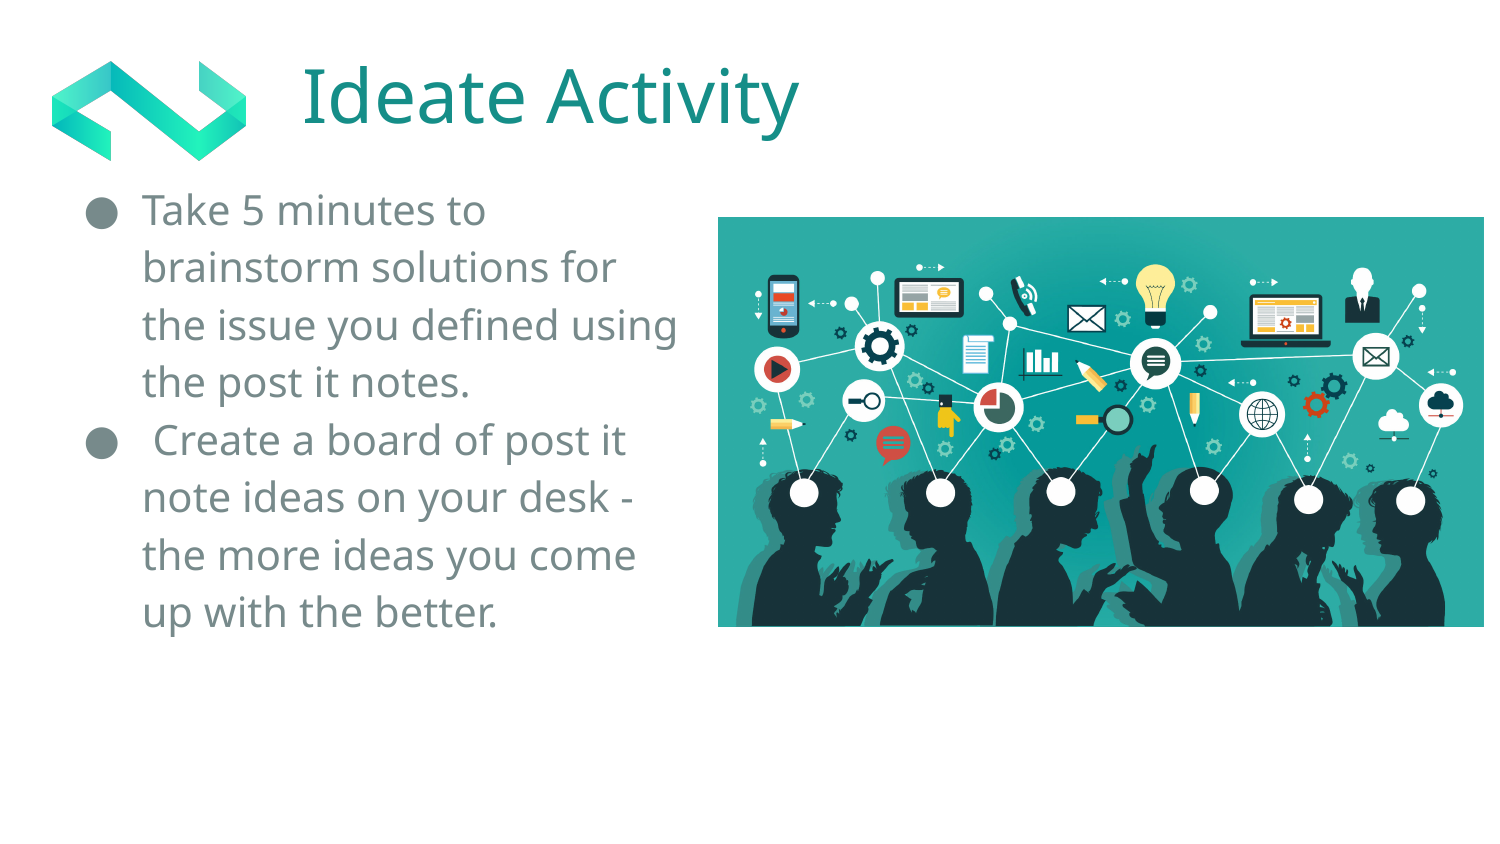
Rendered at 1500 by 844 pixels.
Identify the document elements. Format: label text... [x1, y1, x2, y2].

text_box Take 5 minutes to brainstorm solutions for the issue you defined using the post it notes. Create a board of post it note ideas on your desk - the more ideas you come up with the better. [51, 160, 704, 834]
title Ideate Activity [287, 33, 1500, 175]
picture [51, 60, 246, 162]
picture [718, 217, 1484, 627]
